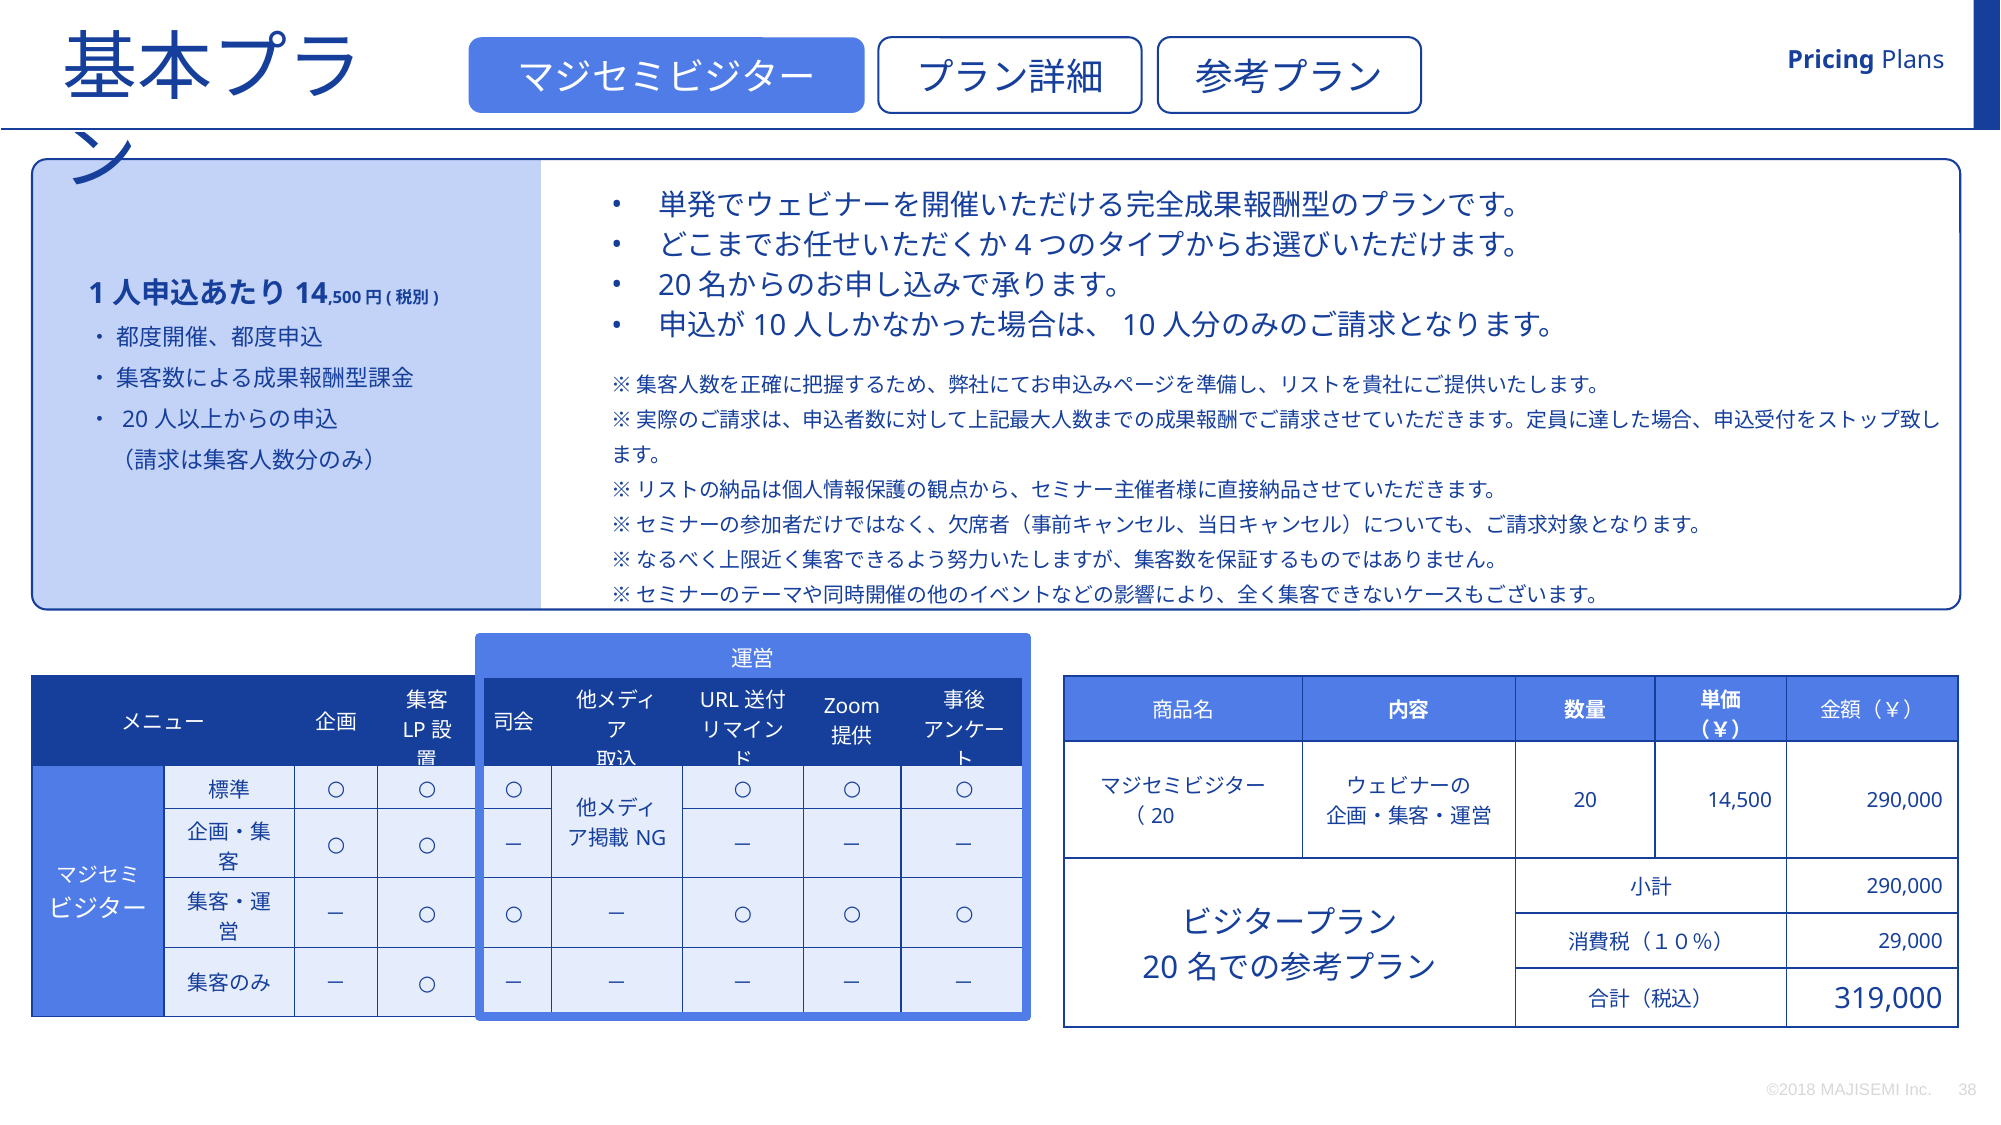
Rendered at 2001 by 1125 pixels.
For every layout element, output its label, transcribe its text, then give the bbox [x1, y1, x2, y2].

table_cell 集客・運営 [165, 878, 294, 947]
text_box ※集客人数を正確に把握するため、弊社にてお申込みページを準備し、リストを貴社にご提供いたします。 ※実際のご請求は、申込者数に対して上記最大人数までの成果報酬でご請求させていただきます。定員に達した場合、申込受付をストップ致します。 ※リストの納品は個人情報保護の観点から、セミナー主催者様に直接納品させていただきます。 ※セミナーの参加者だけではなく、欠席者（事前キャンセル、当日キャンセル）についても、ご請求対象となります。 ※なるべく上限近く集客できるよう努力いたしますが、集客数を保証するものではありません。 ※セミナーのテーマや同時開催の他のイベントなどの影響により、全く集客できないケースもございます。 [596, 354, 1958, 595]
table_cell － [295, 948, 377, 1016]
table_header 企画 [295, 676, 377, 765]
text_box プラン詳細 [878, 37, 1142, 113]
table_header 商品名 [1065, 677, 1302, 740]
table_header 数量 [1516, 677, 1654, 740]
text_box 基本プラン [47, 1, 444, 128]
table_header 集客 LP設置 [378, 676, 476, 765]
text_box 運営 [479, 637, 1027, 676]
table_cell ビジタープラン 20名での参考プラン [1065, 859, 1515, 1026]
text_box 基本プラン [47, 143, 444, 207]
text_box 運営 [479, 676, 1027, 1017]
text_box 参考プラン [1157, 37, 1422, 113]
table_cell ○ [378, 878, 476, 947]
table_header メニュー [33, 676, 294, 765]
text_box ©2018 MAJISEMI Inc. [1667, 1058, 1928, 1119]
table_cell 合計（税込） [1516, 969, 1786, 1026]
text_box [1973, 0, 2000, 128]
table_cell 290,000 [1787, 742, 1957, 857]
table_cell ○ [378, 809, 476, 877]
table_cell マジセミ ビジター [33, 766, 163, 1016]
table_cell 20 [1516, 742, 1654, 857]
table_cell 消費税（１０％） [1516, 914, 1786, 967]
table_cell 319,000 [1787, 969, 1957, 1026]
text_box [32, 159, 1961, 610]
table_cell ○ [378, 766, 476, 808]
table_cell 29,000 [1787, 914, 1957, 967]
table_cell ○ [295, 809, 377, 877]
table_cell ○ [378, 948, 476, 1016]
table_cell ウェビナーの 企画・集客・運営 [1303, 742, 1515, 857]
table_cell 290,000 [1787, 859, 1957, 912]
table_cell ○ [295, 766, 377, 808]
table_cell 小計 [1516, 859, 1786, 912]
table_header 単価（￥） [1656, 677, 1786, 740]
text_box 単発でウェビナーを開催いただける完全成果報酬型のプランです。 どこまでお任せいただくか4つのタイプからお選びいただけます。 20名からのお申し込みで承ります。 申込が10人しかなかった場合は、10人分のみのご請求となります。 [596, 173, 1883, 355]
slide_number ‹#› [1928, 1058, 1992, 1119]
text_box Pricing Plans [1681, 36, 1960, 82]
table_header 内容 [1303, 677, 1515, 740]
text_box マジセミビジター [468, 37, 865, 113]
table_cell マジセミビジター （20名）） [1065, 742, 1302, 857]
table_cell 標準 [165, 766, 294, 808]
text_box 1人申込あたり14,500円(税別) ・ 都度開催、都度申込 ・ 集客数による成果報酬型課金 ・ 20人以上からの申込 （請求は集客人数分のみ） [73, 248, 500, 481]
table_cell － [295, 878, 377, 947]
table_header 金額（￥） [1787, 677, 1957, 740]
table_cell 集客のみ [165, 948, 294, 1016]
table_cell 企画・集客 [165, 809, 294, 877]
table_cell 14,500 [1656, 742, 1786, 857]
